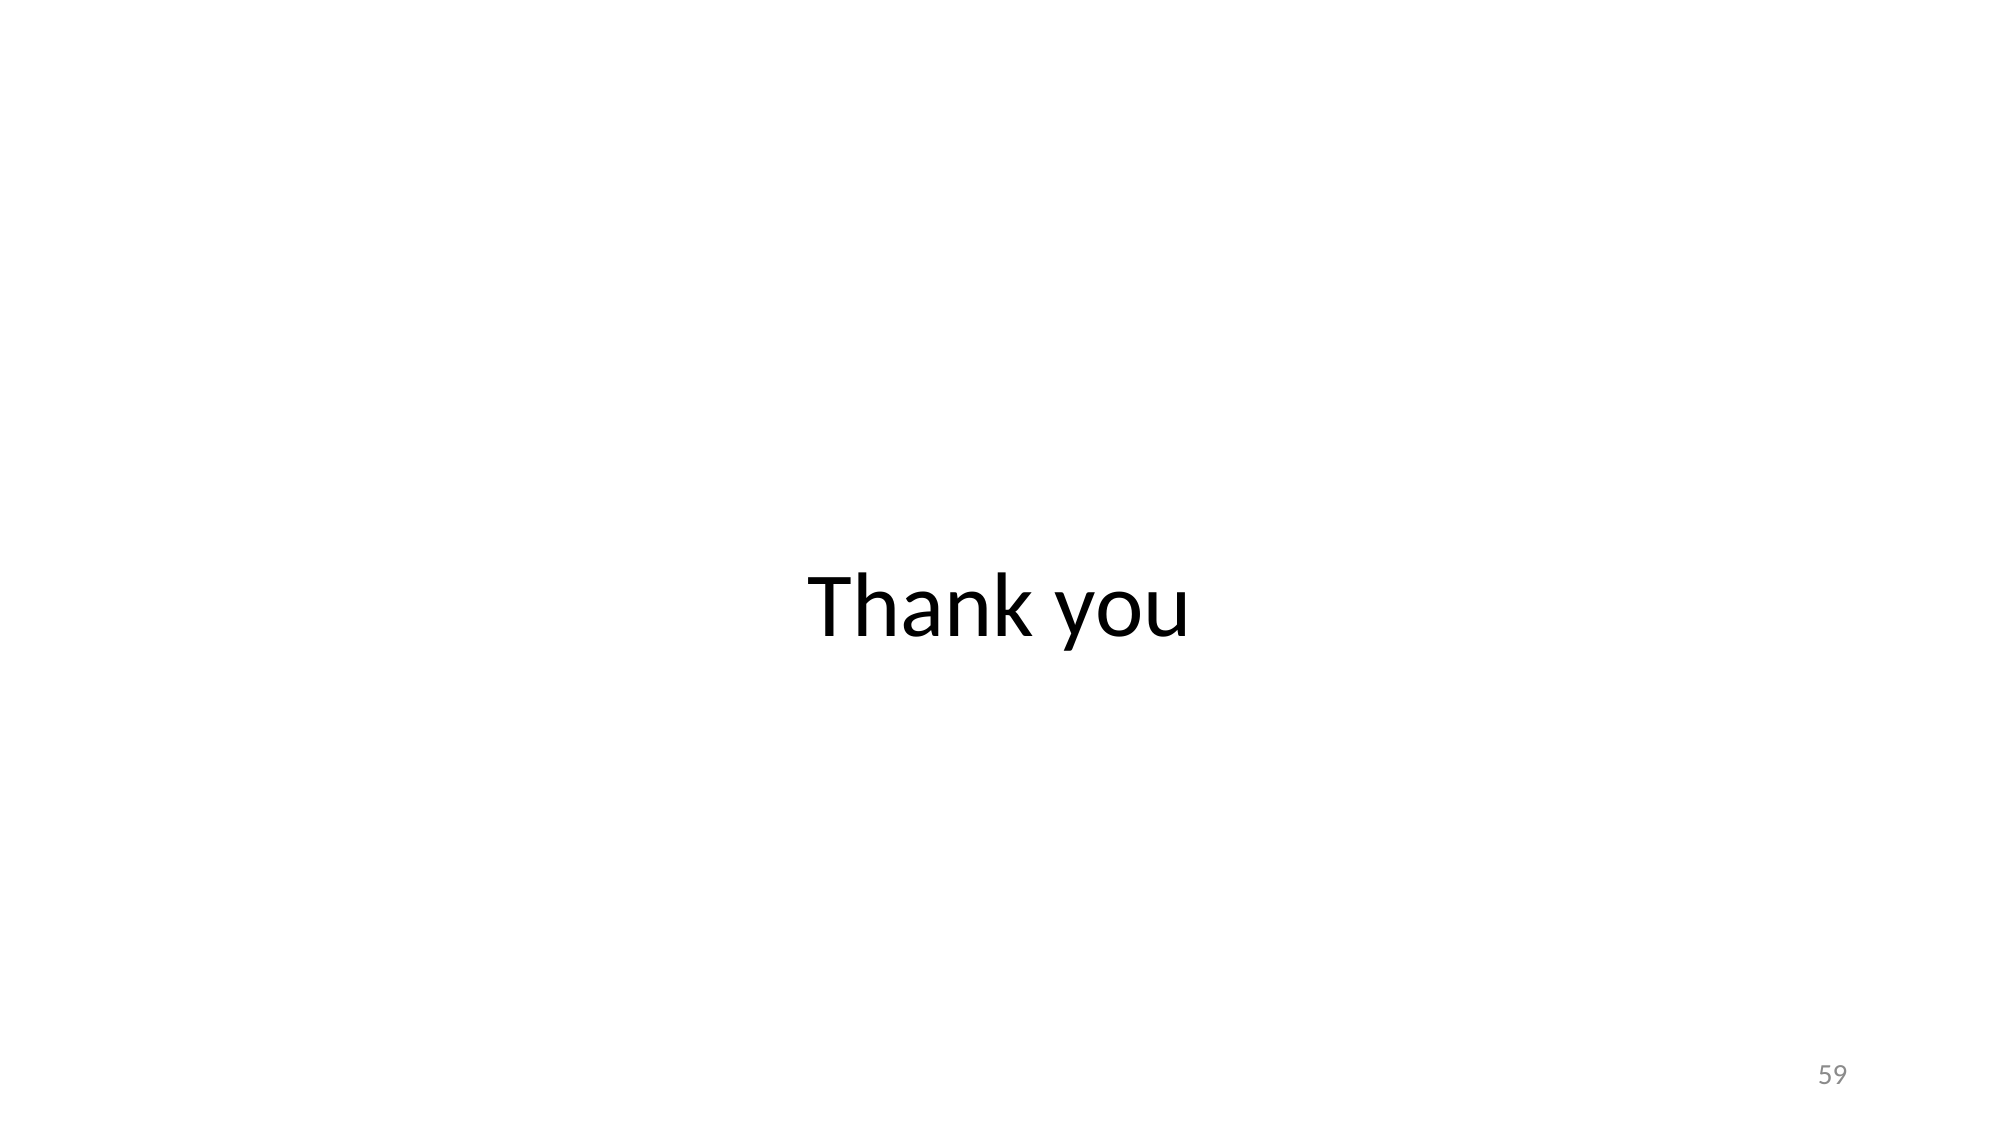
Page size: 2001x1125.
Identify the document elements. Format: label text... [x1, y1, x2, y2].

slide_number 59 [1412, 1042, 1863, 1103]
list Thank you [137, 299, 1863, 1014]
